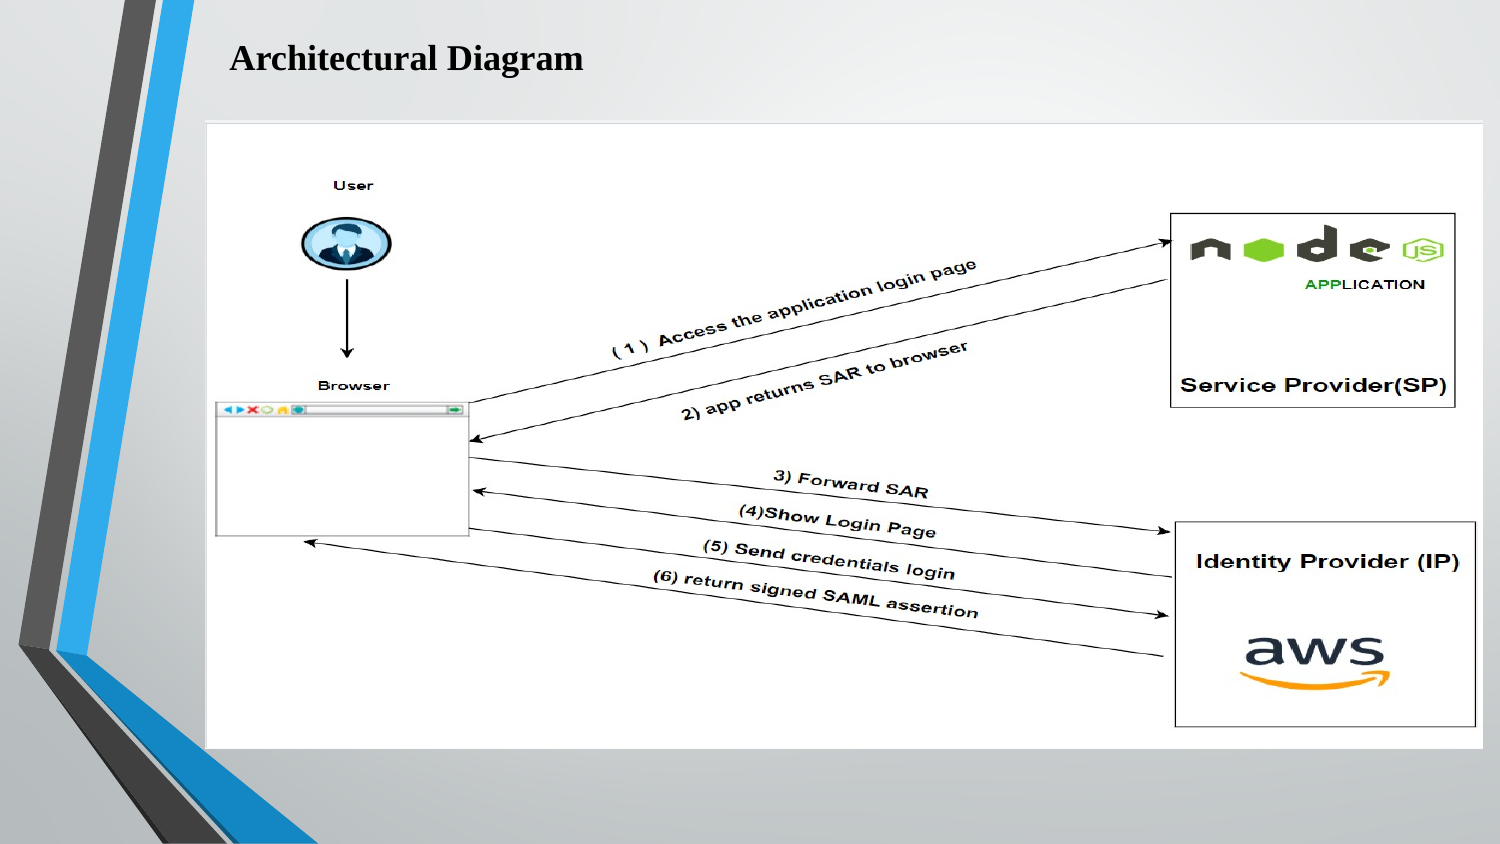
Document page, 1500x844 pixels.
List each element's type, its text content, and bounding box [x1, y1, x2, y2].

title Architectural Diagram [214, 19, 1449, 93]
picture [204, 120, 1483, 750]
